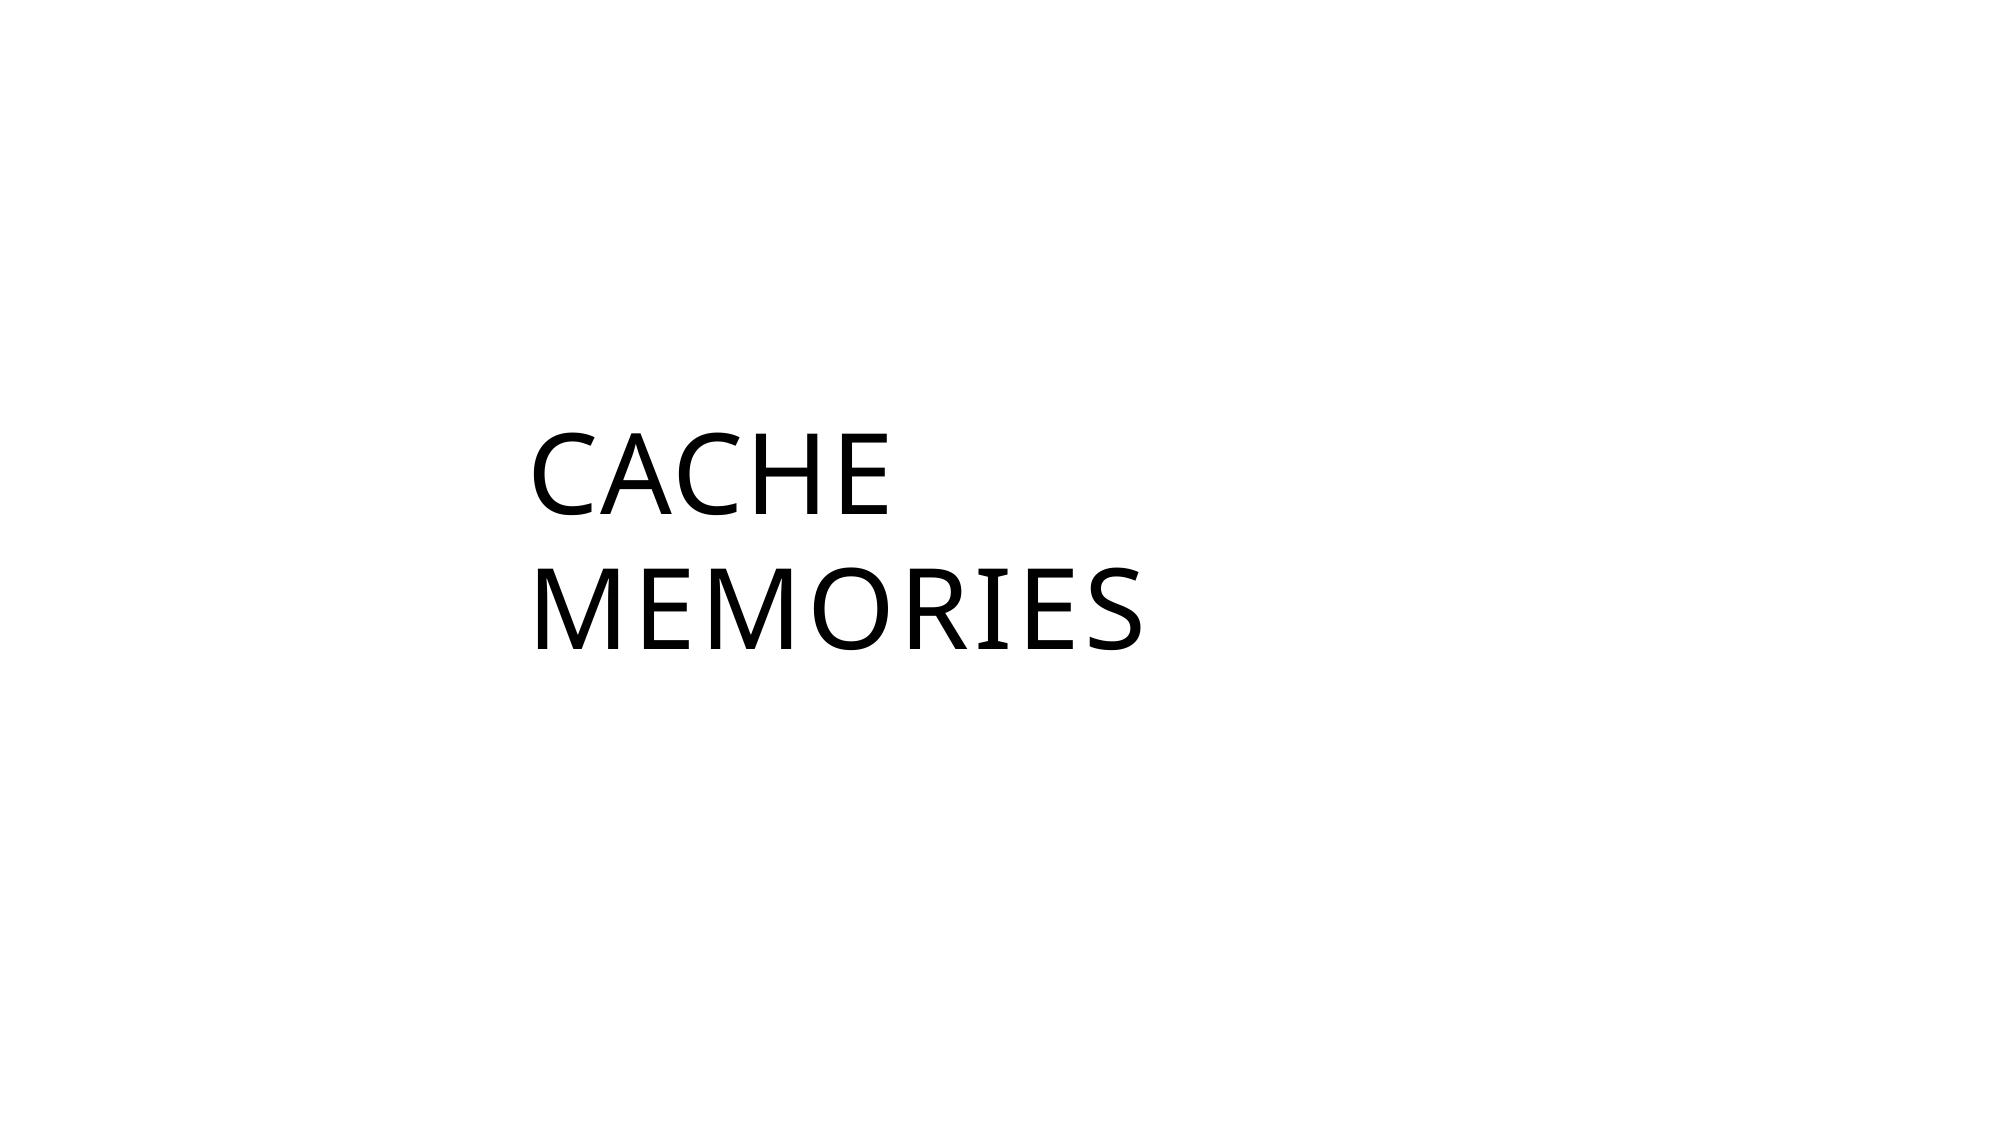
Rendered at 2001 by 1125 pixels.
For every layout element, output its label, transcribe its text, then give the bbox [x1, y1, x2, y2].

text_box CACHE MEMORIES [525, 399, 1469, 672]
